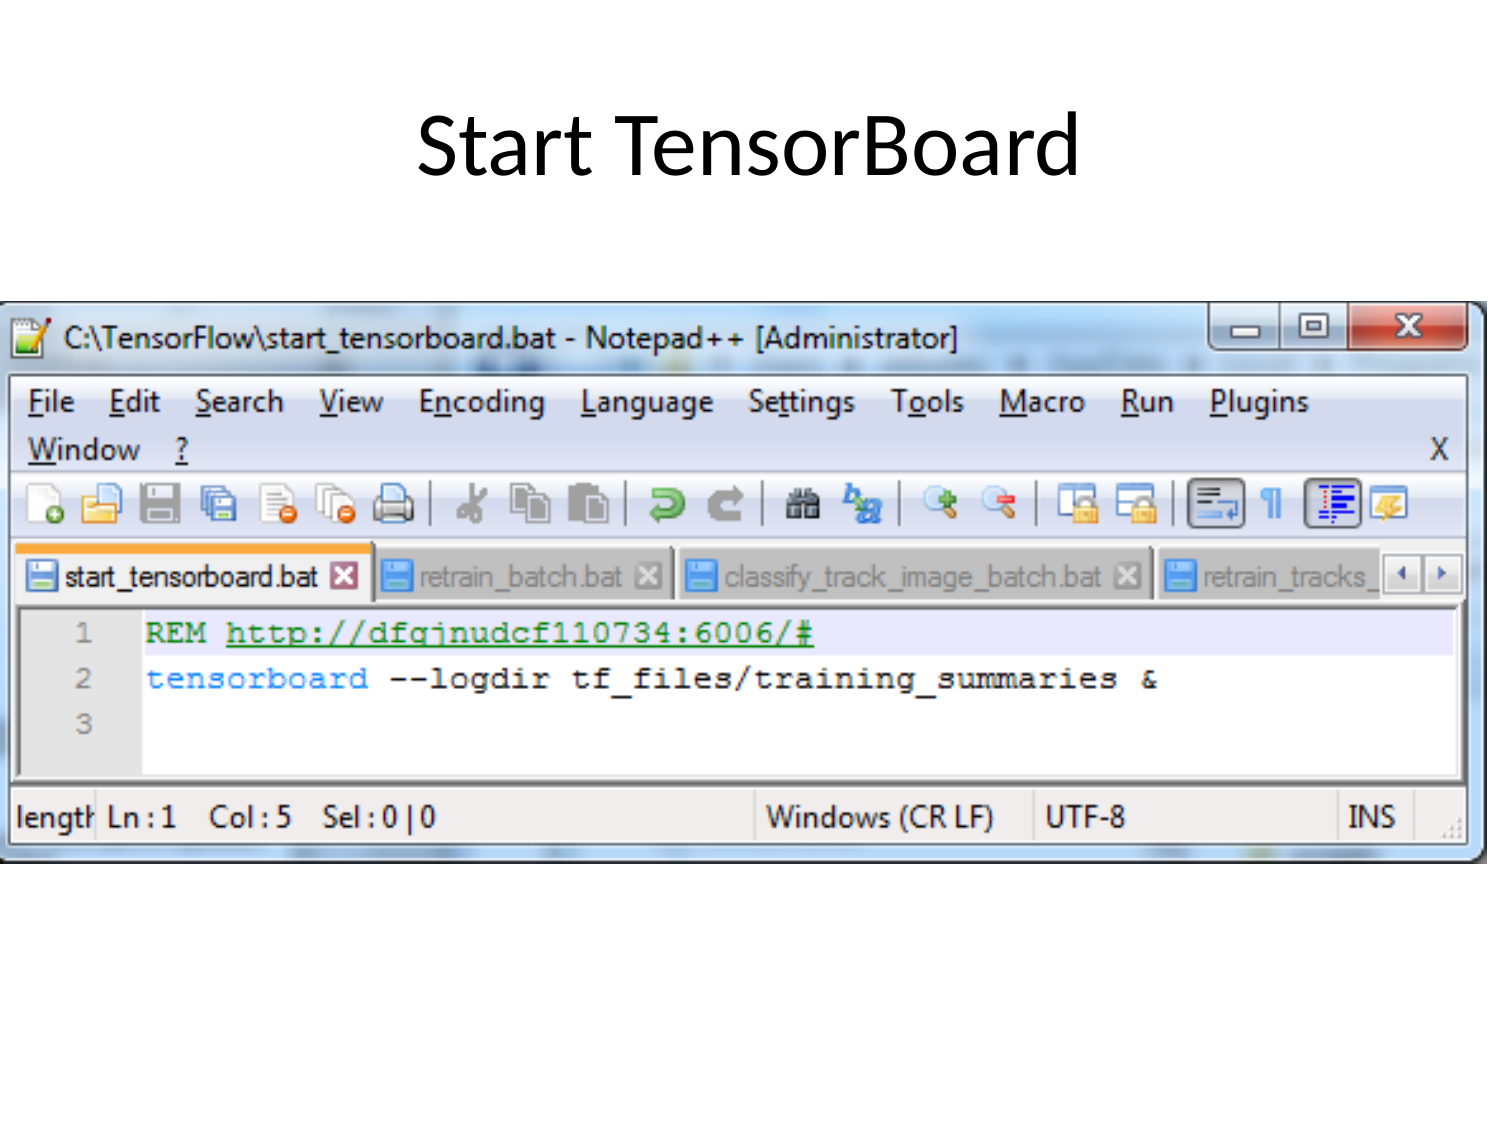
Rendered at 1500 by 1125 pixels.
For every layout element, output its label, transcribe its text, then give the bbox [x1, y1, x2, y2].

title Start TensorBoard [75, 45, 1425, 233]
picture [0, 300, 1487, 864]
